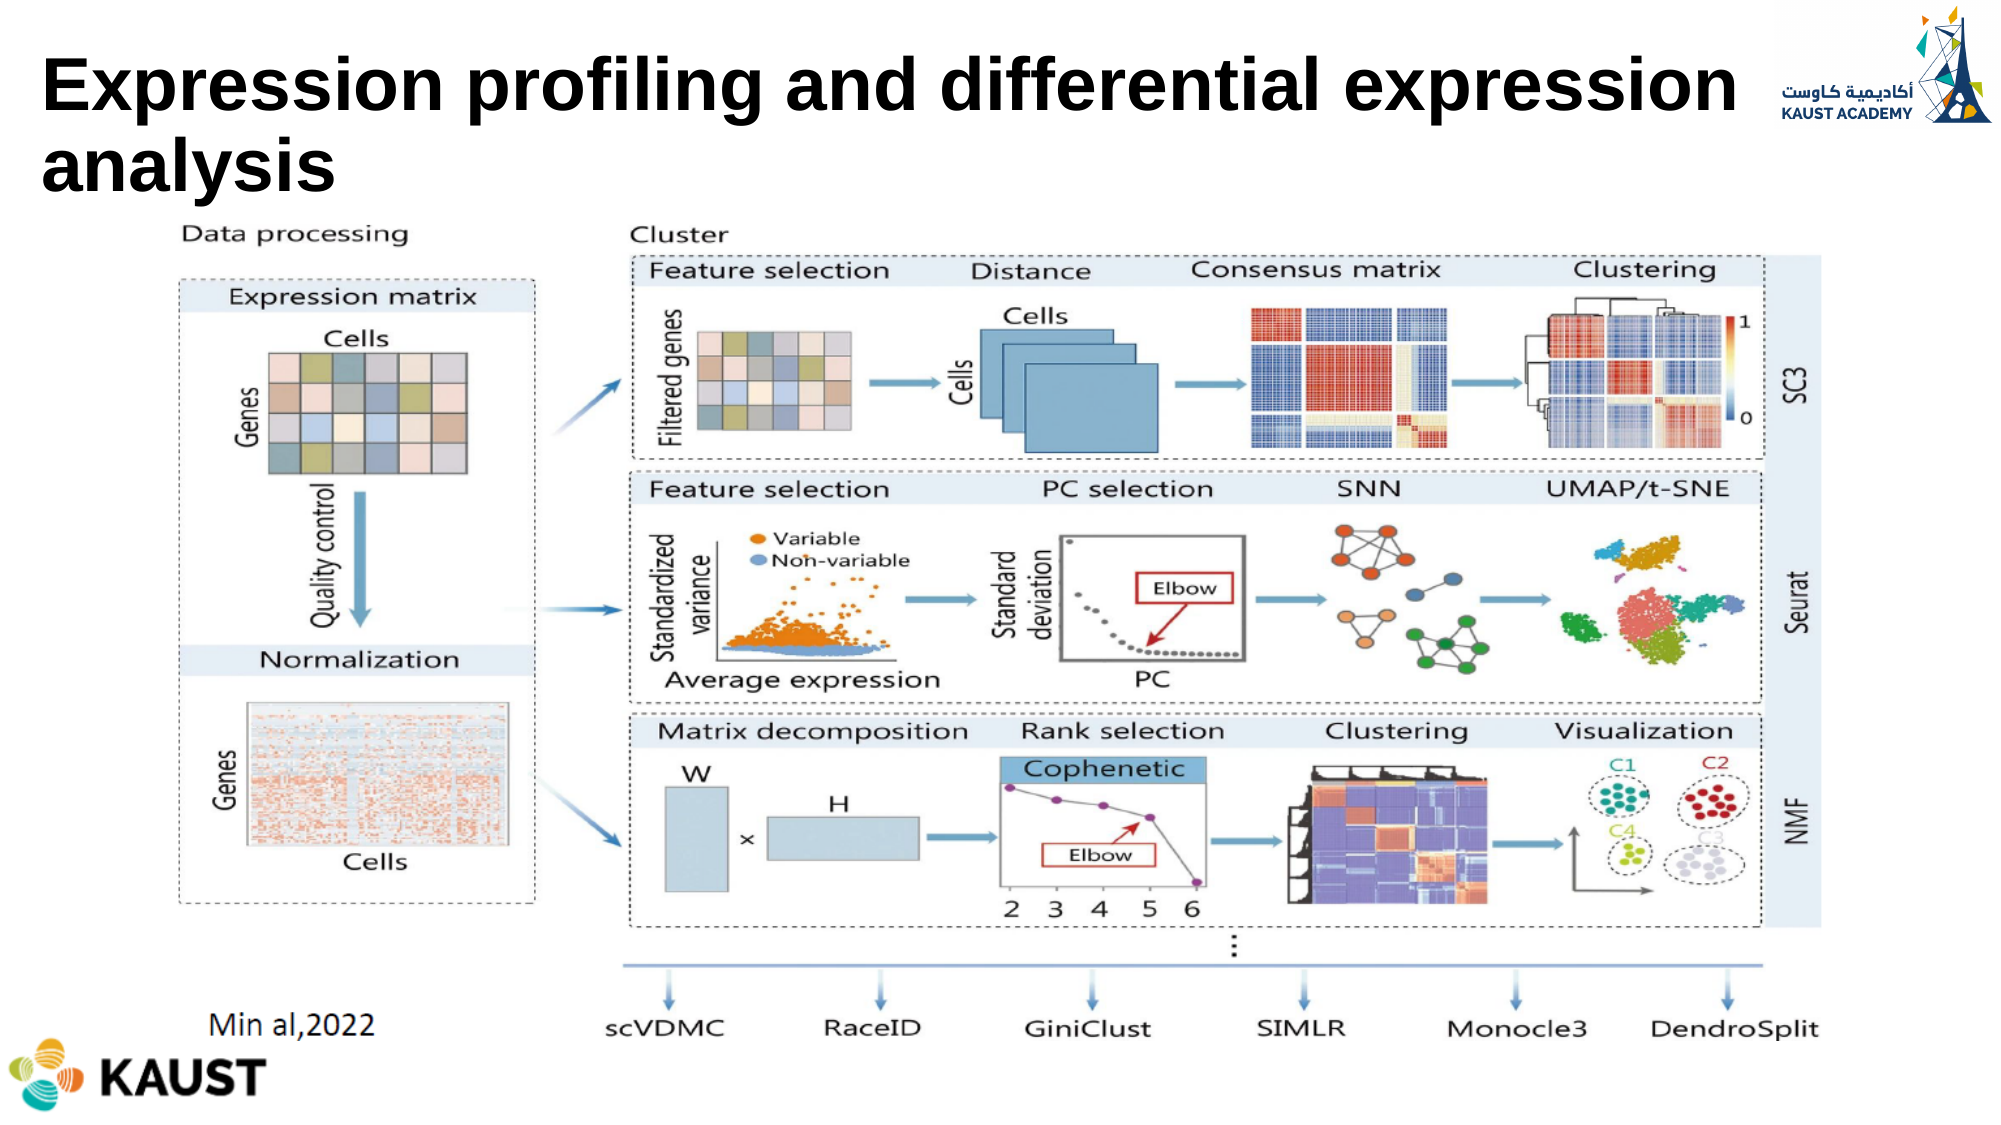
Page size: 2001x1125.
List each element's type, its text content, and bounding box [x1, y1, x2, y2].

picture [1, 219, 1822, 1123]
picture [1774, 0, 2000, 129]
title Expression profiling and differential expression analysis [26, 32, 1866, 221]
